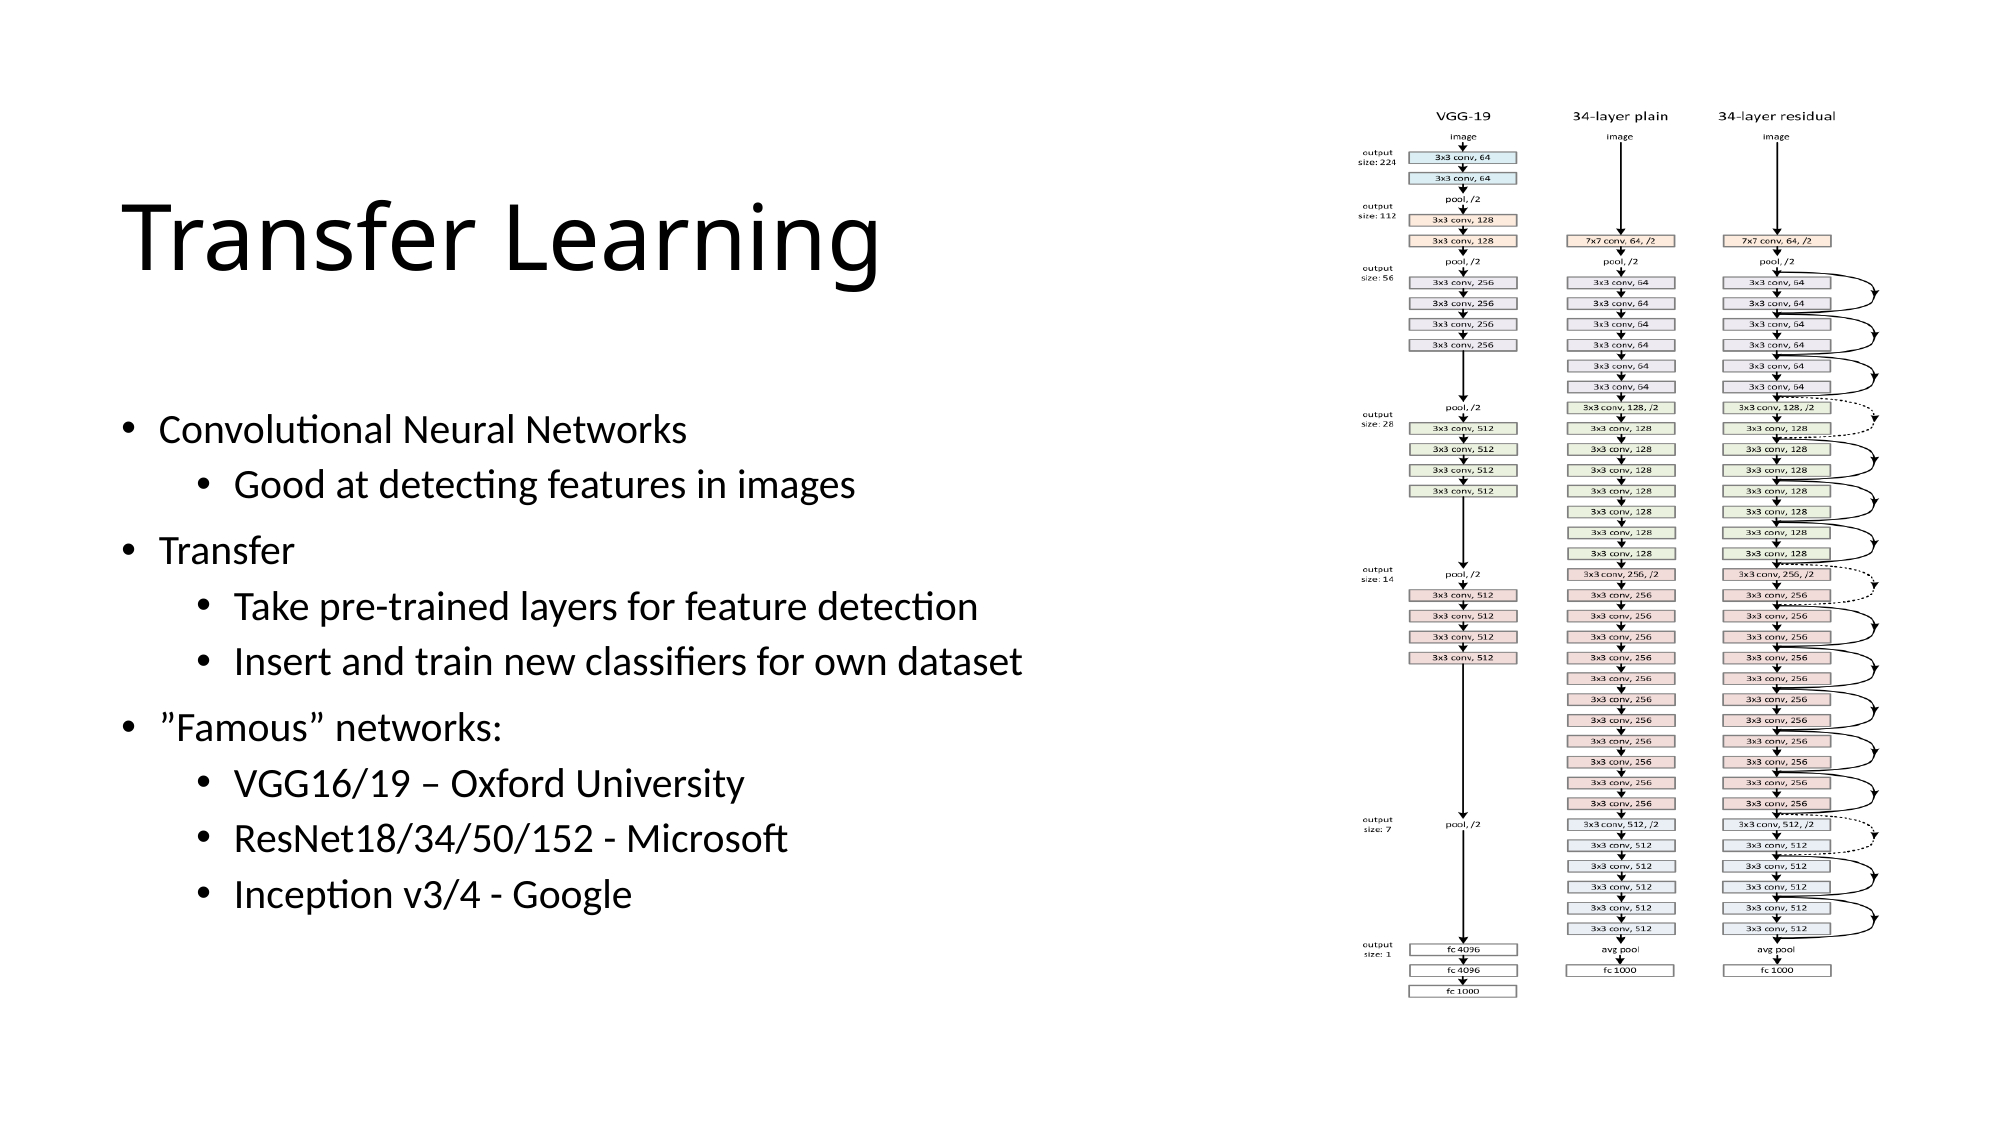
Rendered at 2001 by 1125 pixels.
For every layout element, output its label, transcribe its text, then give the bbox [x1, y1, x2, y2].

list Convolutional Neural Networks Good at detecting features in images Transfer Take pre-trained layers for feature detection Insert and train new classifiers for own dataset ”Famous” networks: VGG16/19 – Oxford University ResNet18/34/50/152 - Microsoft Inception v3/4 - Google [106, 399, 1161, 1021]
picture [1354, 100, 1885, 1001]
title Transfer Learning [106, 103, 1161, 379]
